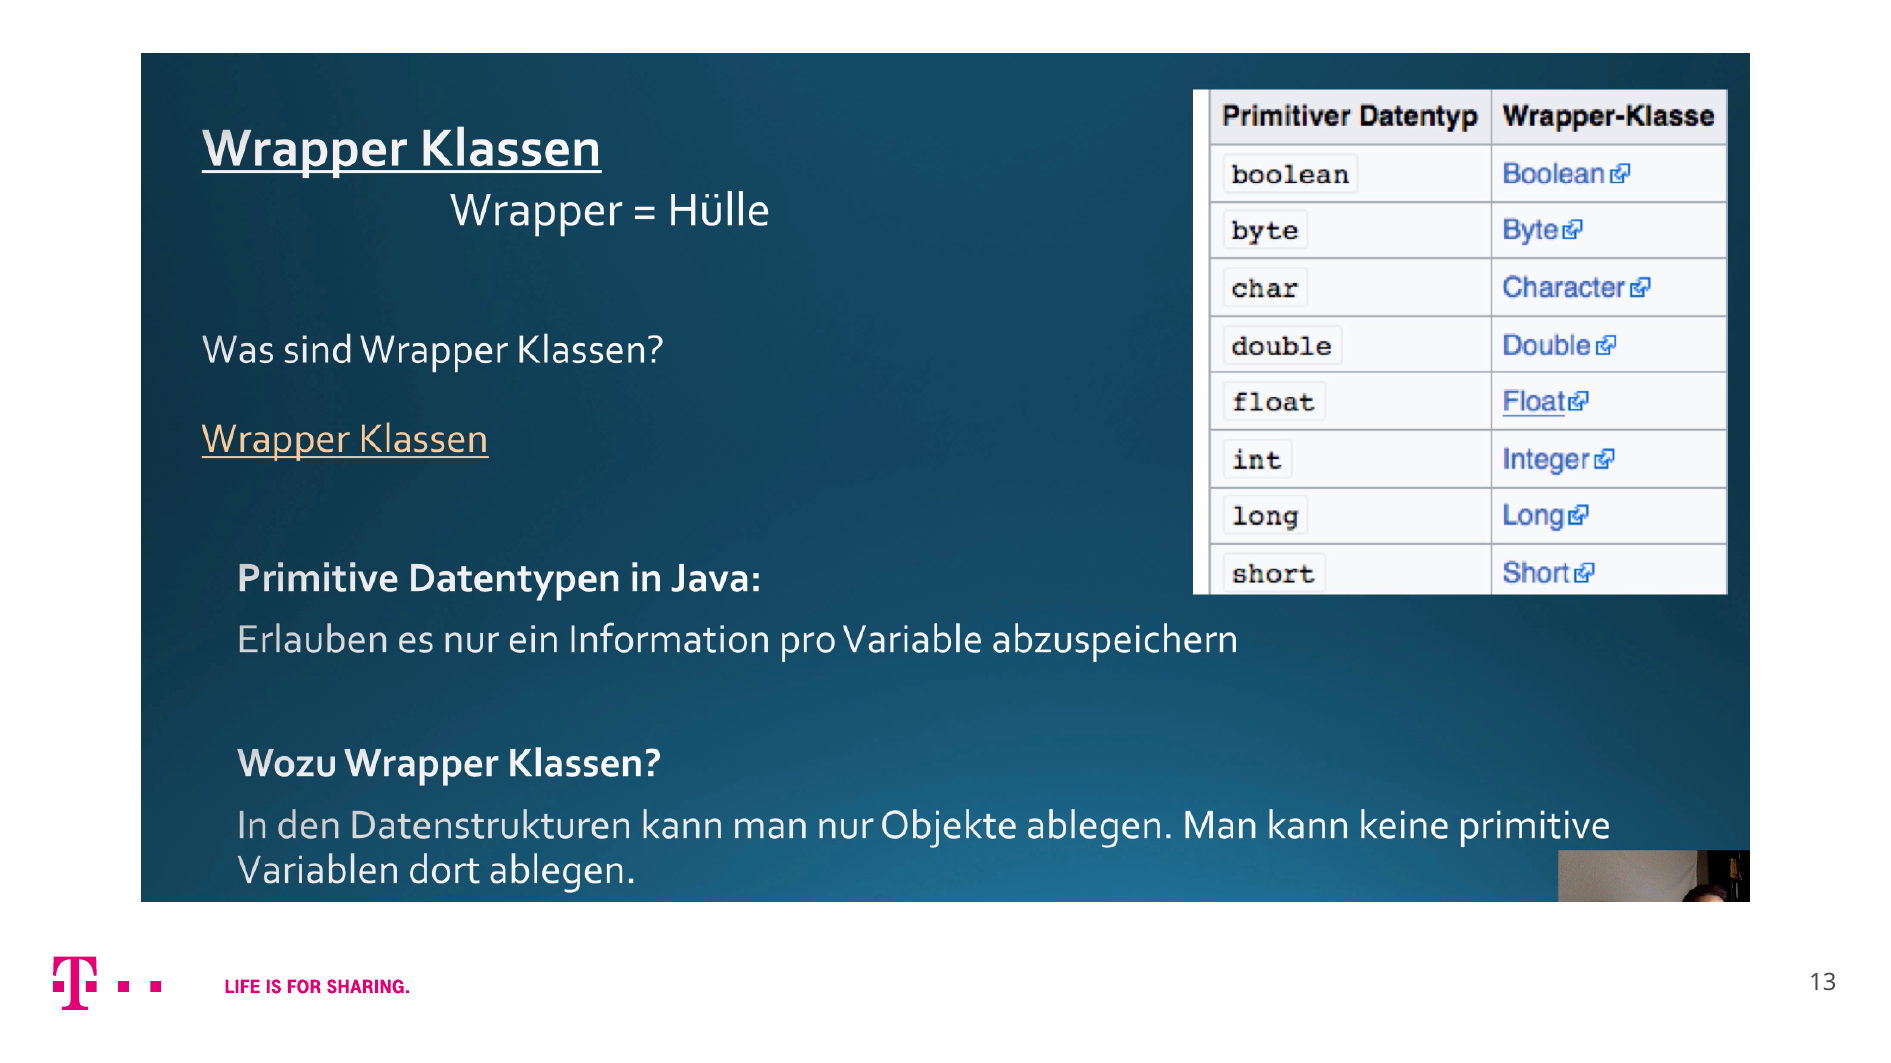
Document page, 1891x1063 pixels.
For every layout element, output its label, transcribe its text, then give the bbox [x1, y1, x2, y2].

slide_number 13 [1777, 956, 1837, 1010]
picture [140, 52, 1750, 903]
